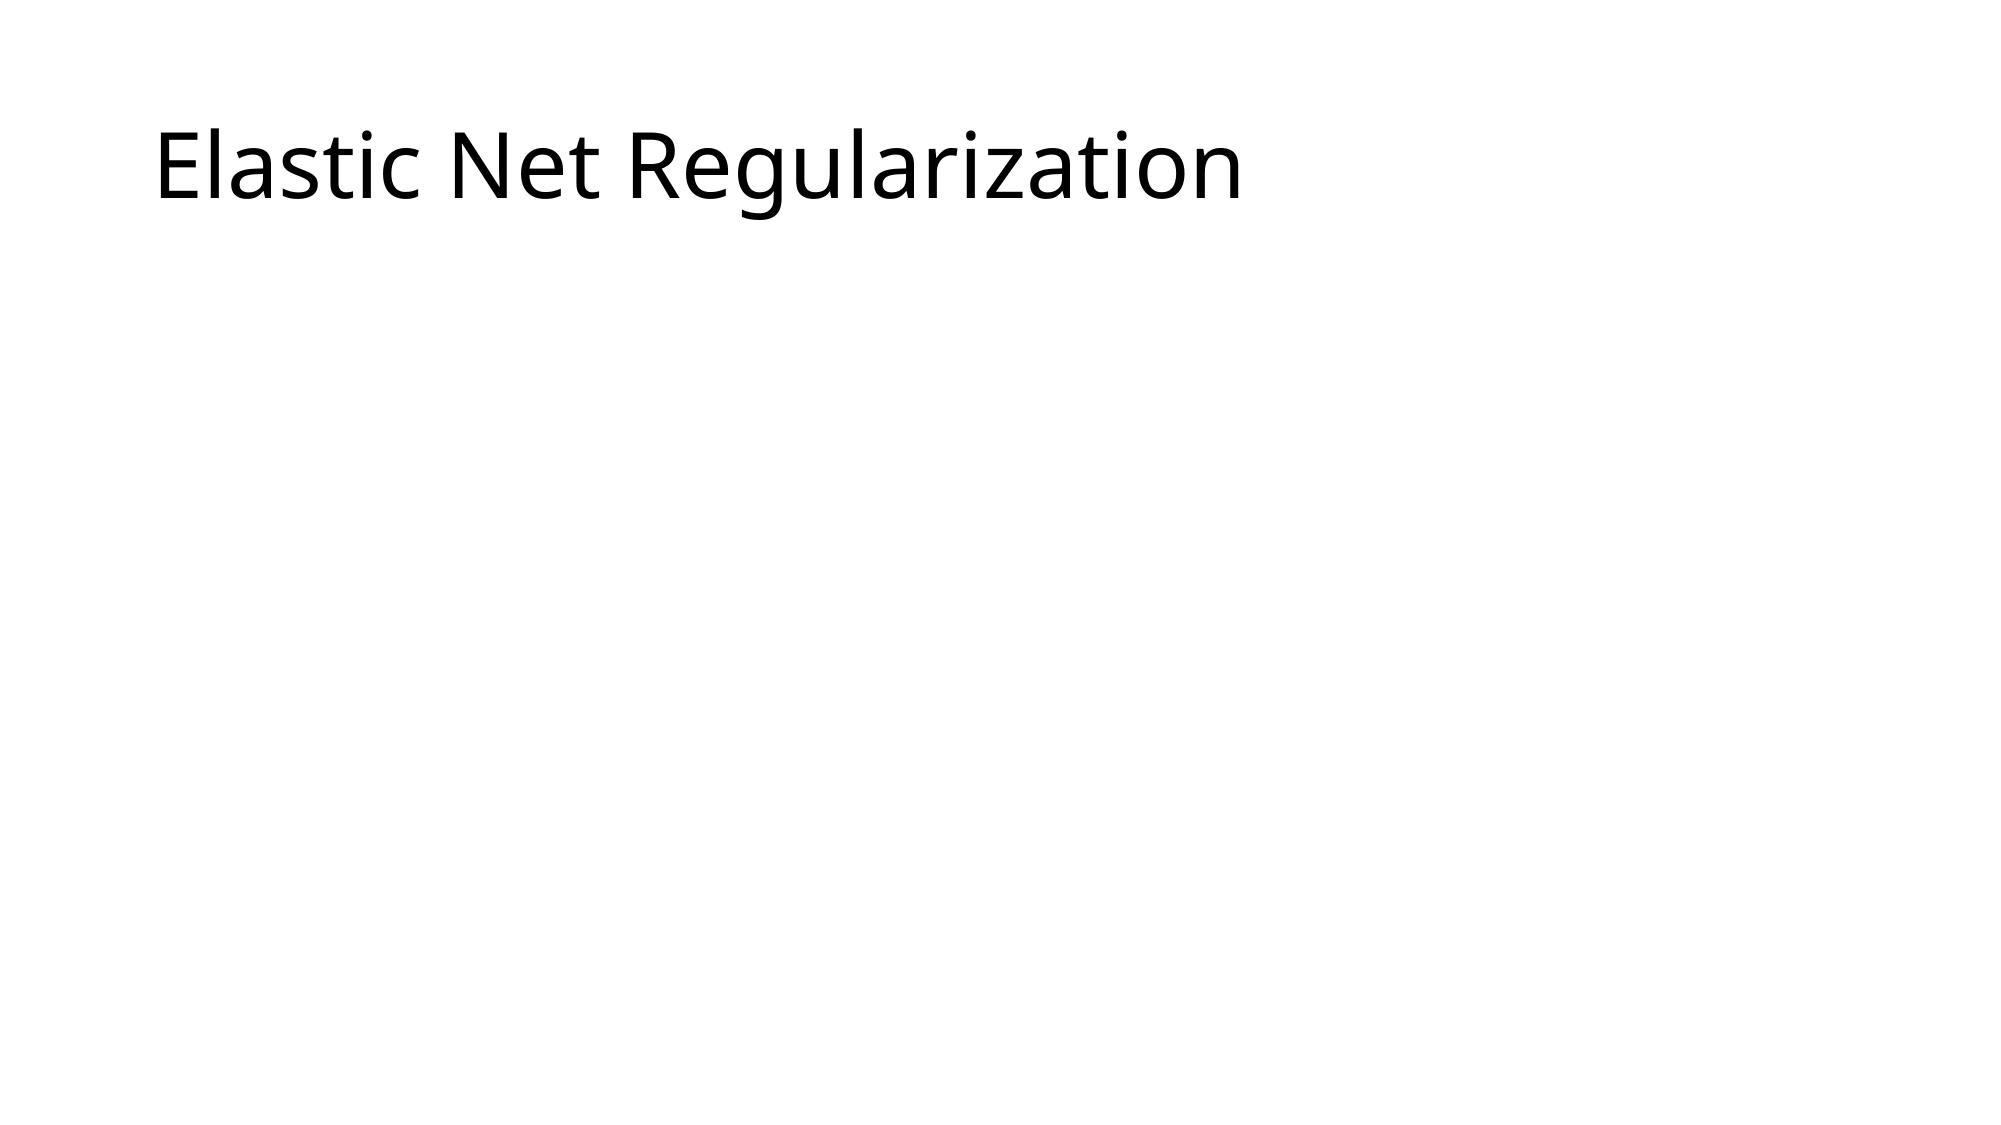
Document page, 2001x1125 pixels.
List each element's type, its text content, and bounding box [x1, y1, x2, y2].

title Elastic Net Regularization [137, 59, 1863, 278]
